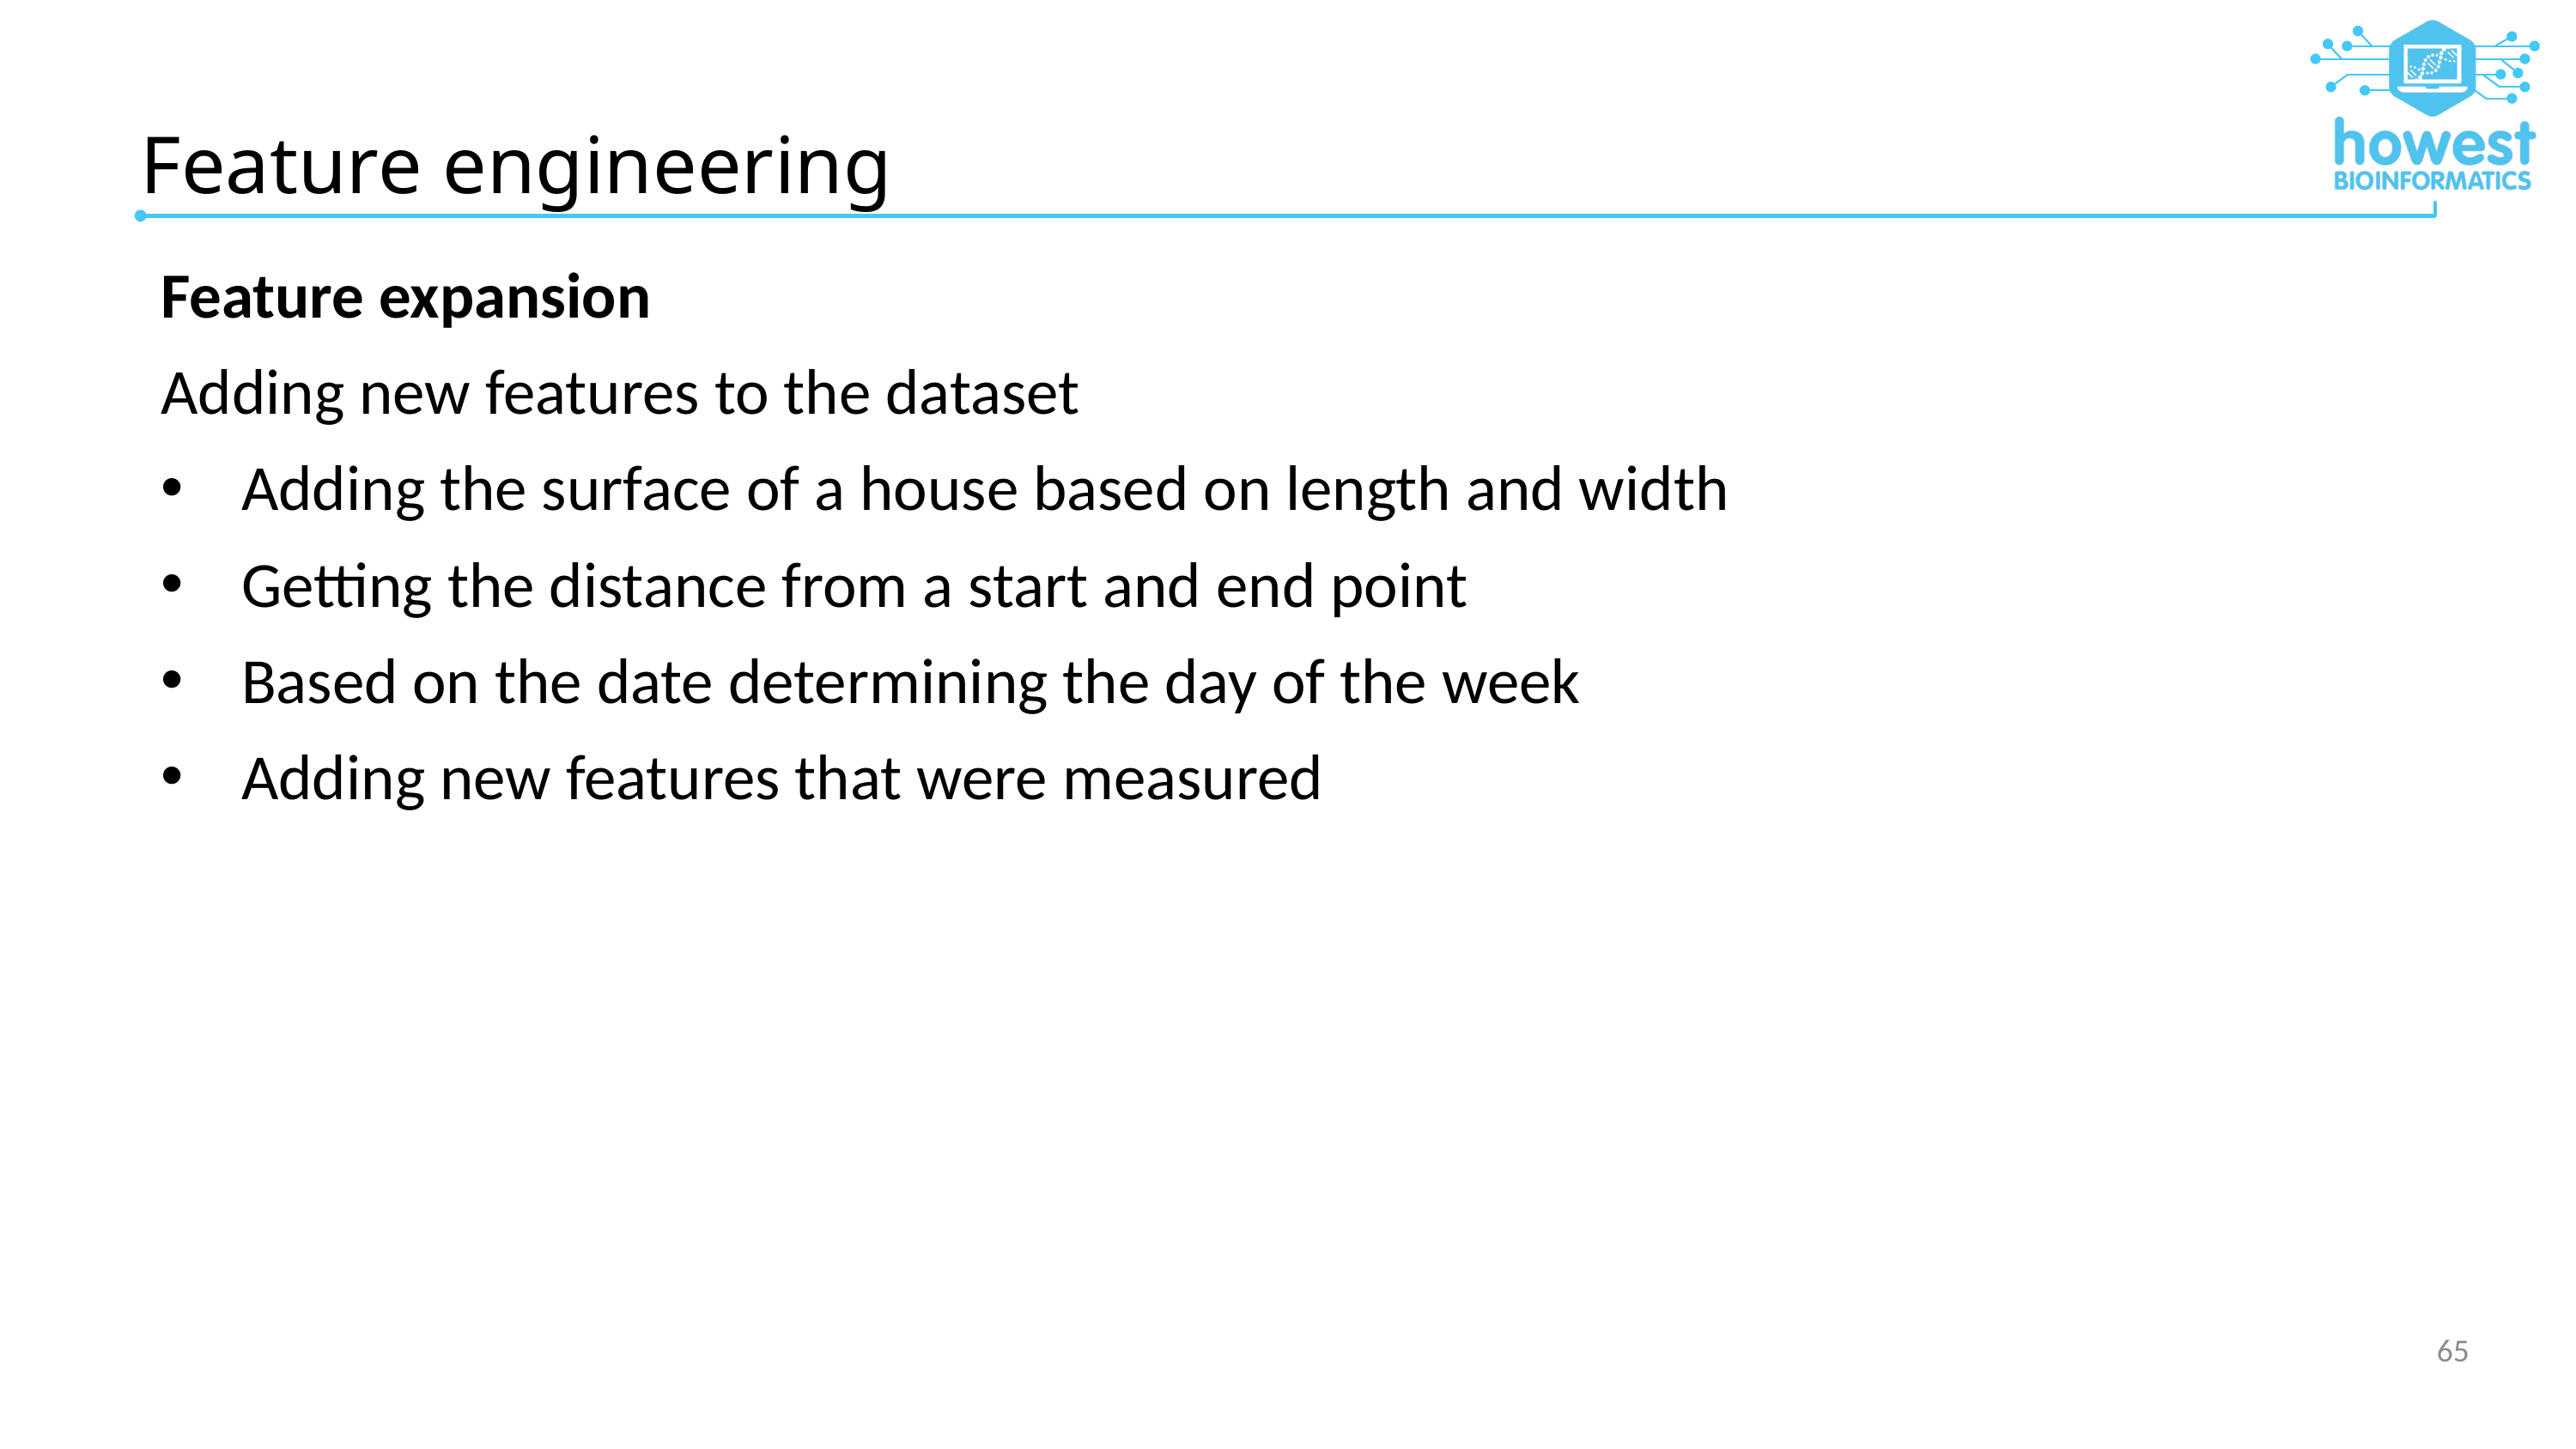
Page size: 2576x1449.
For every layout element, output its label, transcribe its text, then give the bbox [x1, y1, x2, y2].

list Feature expansion Adding new features to the dataset Adding the surface of a house based on length and width Getting the distance from a start and end point Based on the date determining the day of the week Adding new features that were measured [148, 256, 2483, 1311]
picture [2312, 0, 2559, 228]
slide_number 65 [2341, 1310, 2482, 1388]
title Feature engineering [140, 124, 2252, 215]
